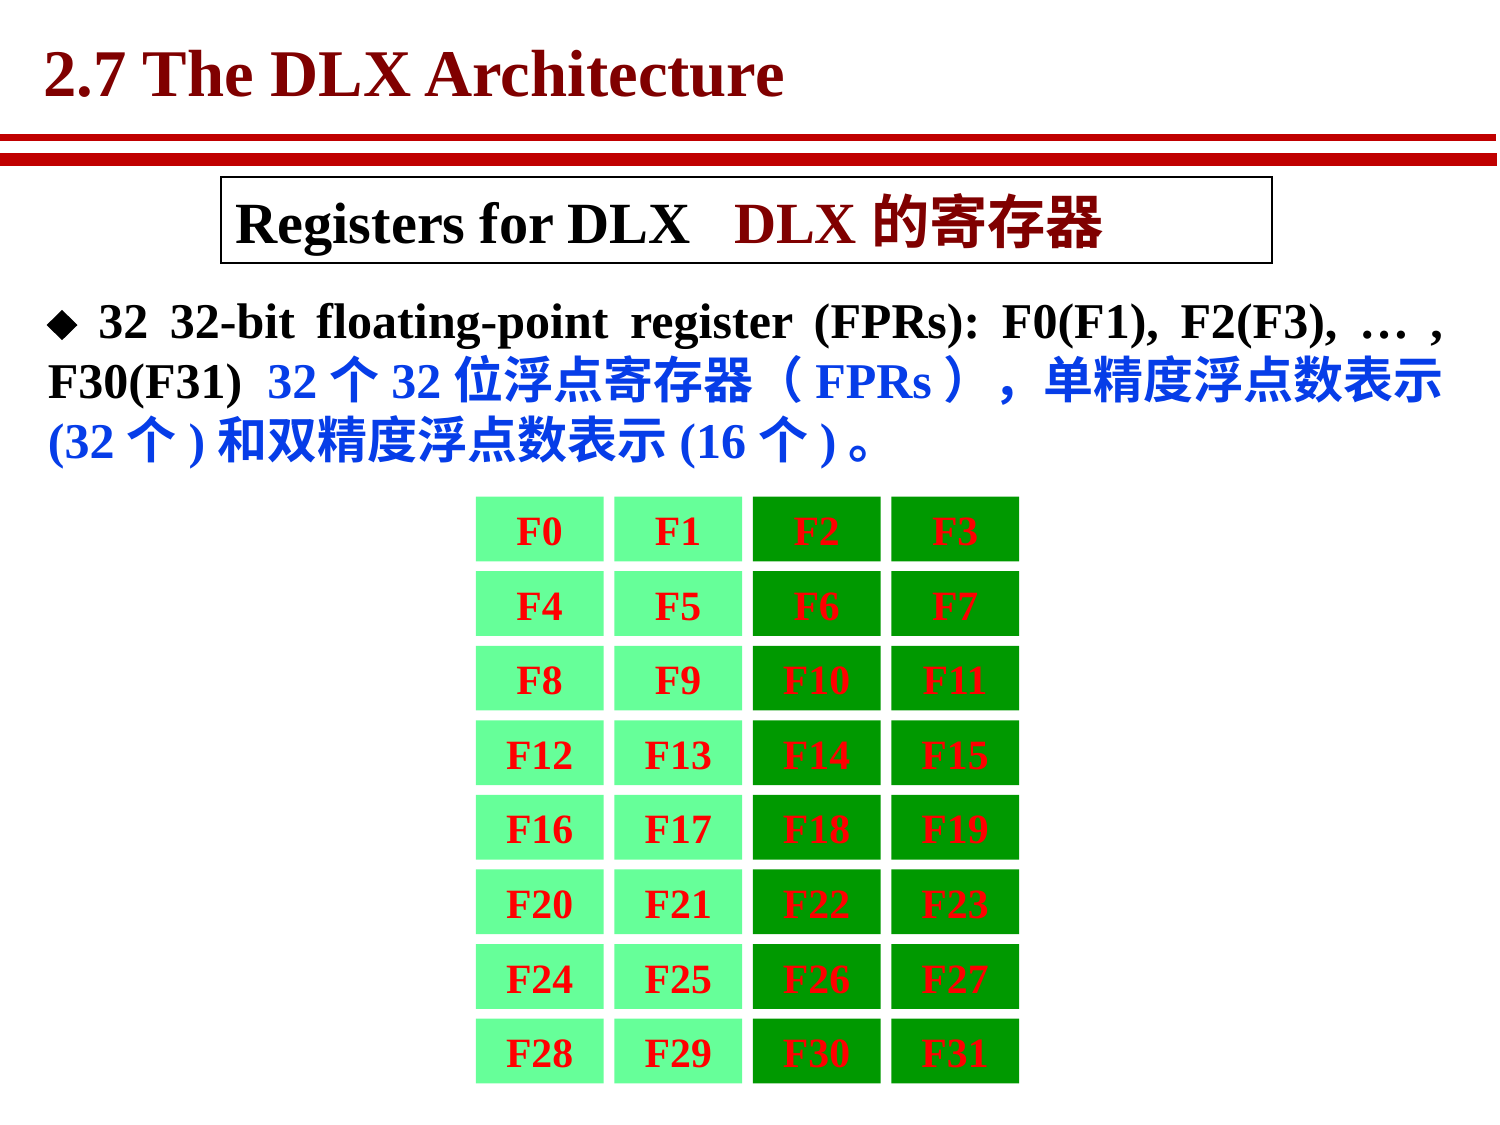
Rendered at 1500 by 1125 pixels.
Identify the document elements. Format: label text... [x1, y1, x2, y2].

title 2.7 The DLX Architecture [33, 36, 827, 116]
text_box  32 32-bit floating-point register (FPRs): F0(F1), F2(F3), … , F30(F31) 32个32位浮点寄存器（FPRs），单精度浮点数表示(32个)和双精度浮点数表示(16个)。 [33, 281, 1459, 477]
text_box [0, 137, 1498, 160]
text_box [475, 496, 1020, 1075]
text_box Registers for DLX DLX的寄存器 [221, 177, 1273, 263]
